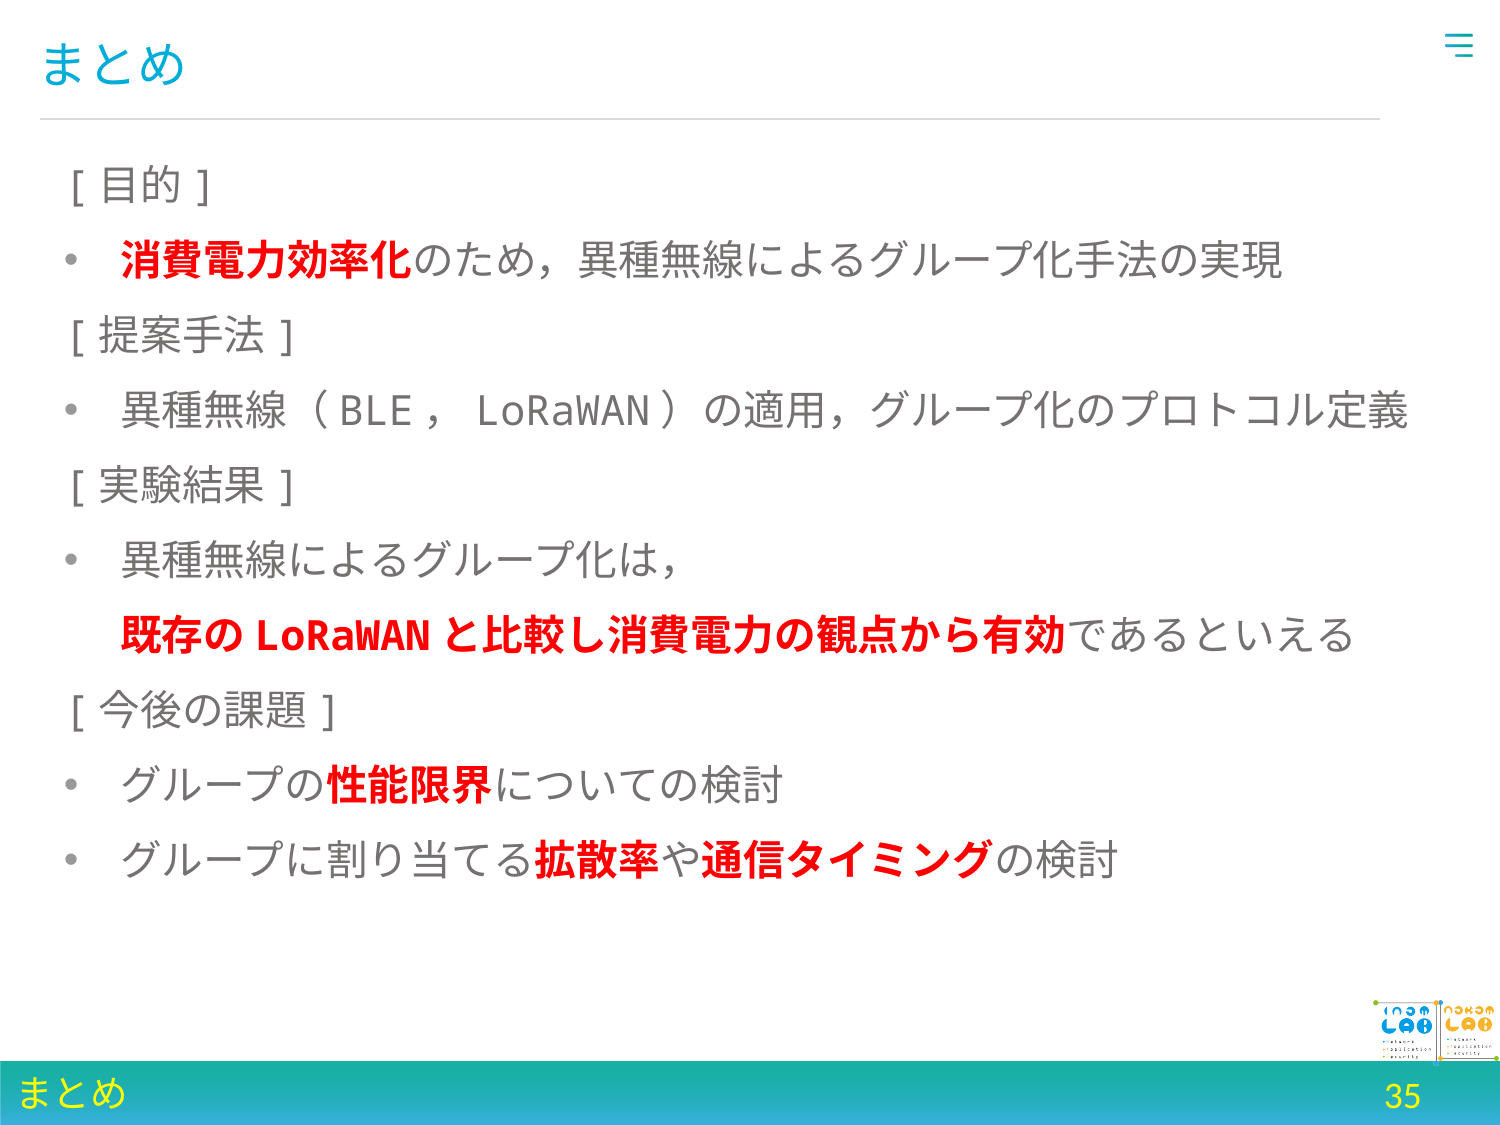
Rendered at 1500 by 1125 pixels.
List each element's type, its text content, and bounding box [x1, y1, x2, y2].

picture [1445, 33, 1473, 57]
subtitle まとめ [0, 1060, 621, 1125]
list [目的] 消費電力効率化のため，異種無線によるグループ化手法の実現 [提案手法] 異種無線（BLE，LoRaWAN）の適用，グループ化のプロトコル定義 [実験結果] 異種無線によるグループ化は， 既存のLoRaWANと比較し消費電力の観点から有効であるといえる [今後の課題] グループの性能限界についての検討 グループに割り当てる拡散率や通信タイミングの検討 [42, 119, 1430, 1007]
title まとめ [22, 16, 1421, 120]
picture [621, 1000, 1500, 1125]
